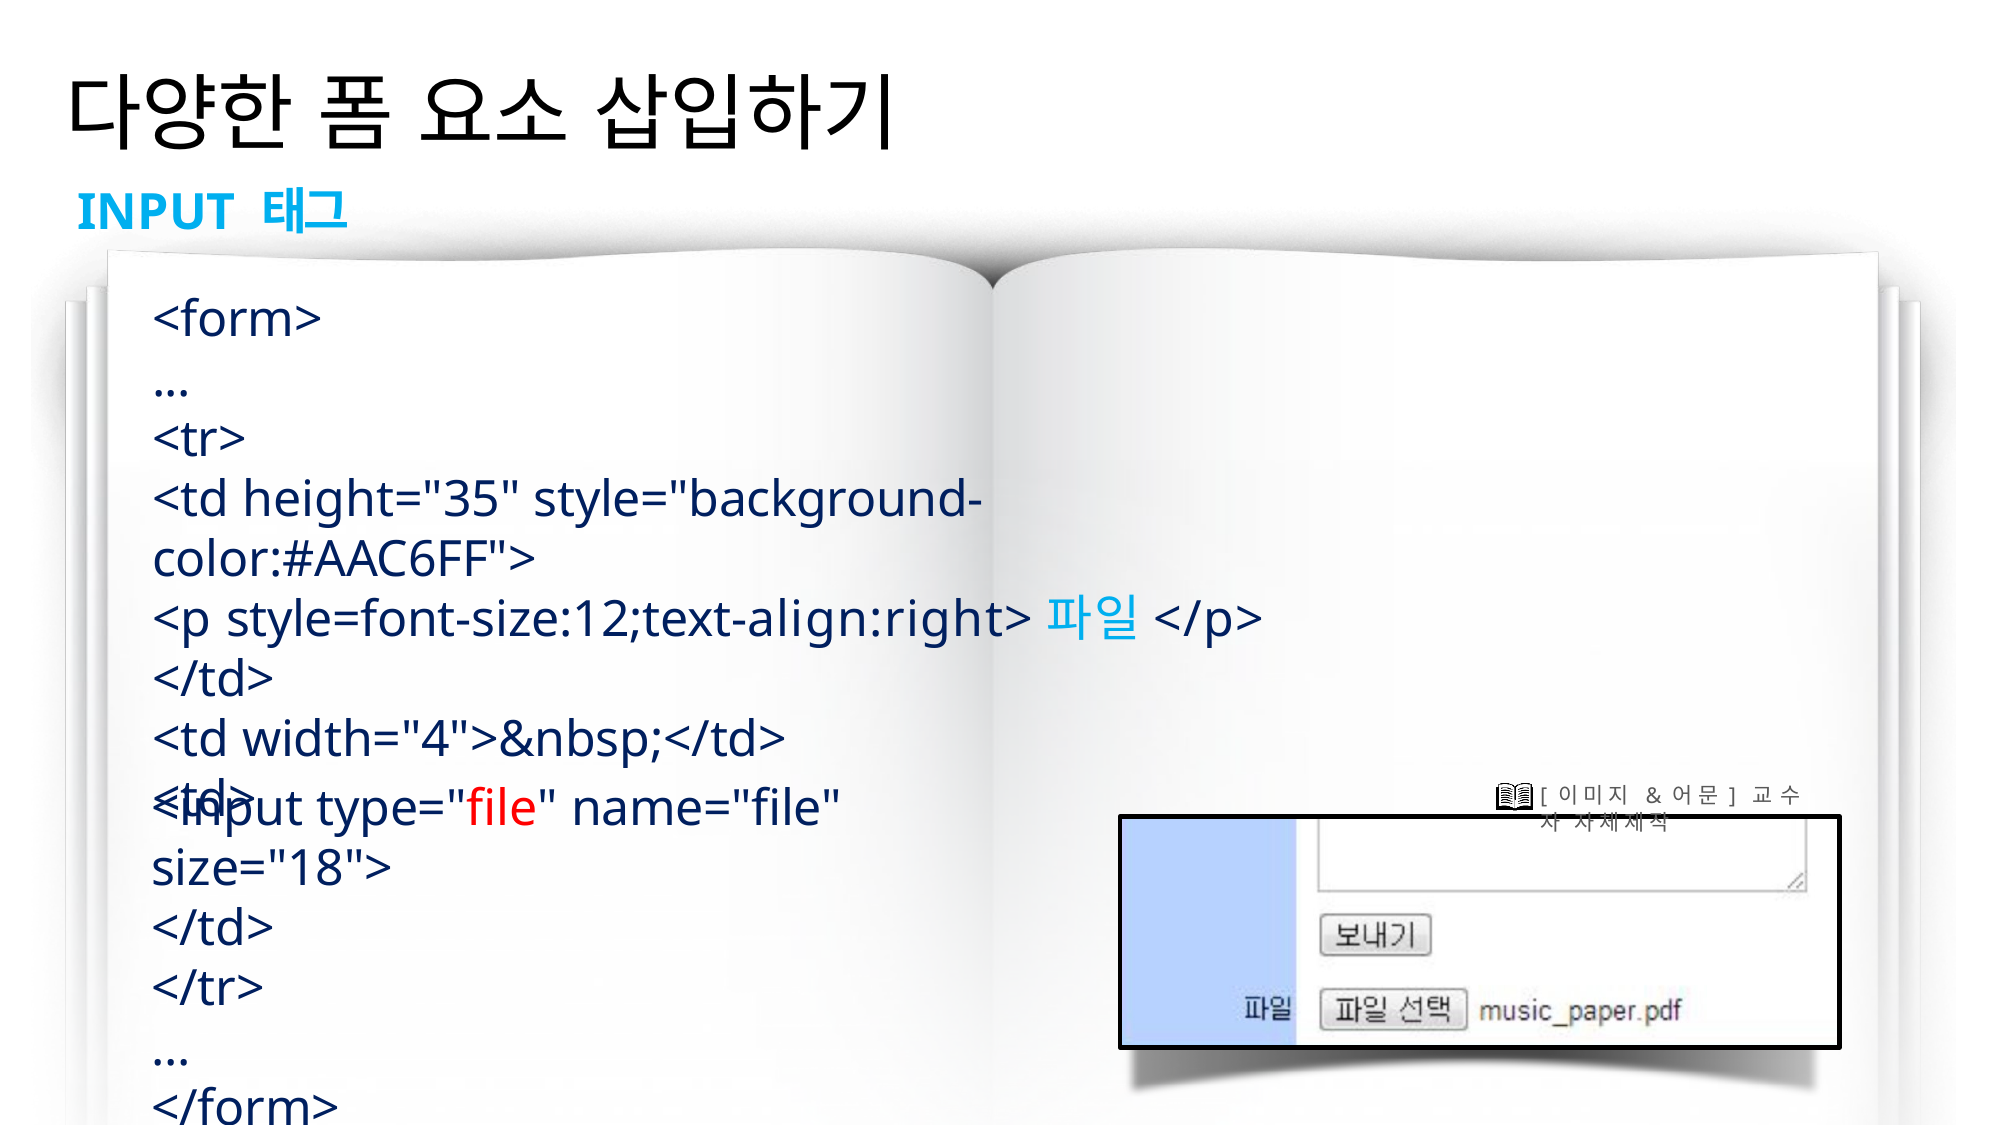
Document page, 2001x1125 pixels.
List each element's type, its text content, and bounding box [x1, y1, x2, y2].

picture [30, 128, 1956, 1125]
text_box 다양한 폼 요소 삽입하기 [50, 52, 1057, 128]
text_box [1117, 814, 1843, 1097]
